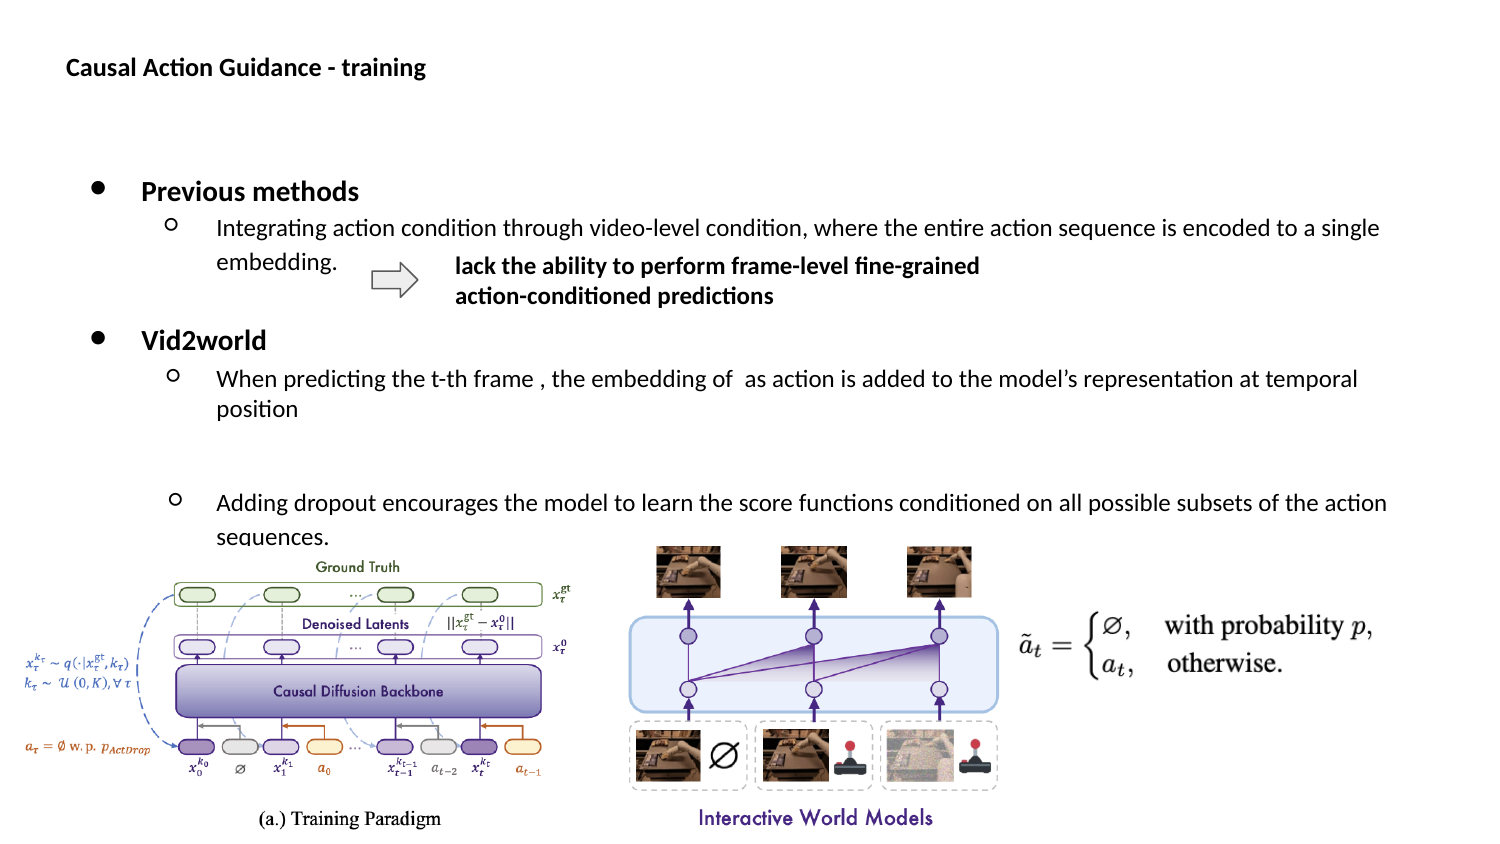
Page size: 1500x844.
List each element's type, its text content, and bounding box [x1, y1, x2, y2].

picture [0, 546, 582, 844]
text_box [372, 262, 418, 298]
picture [625, 528, 1391, 836]
text_box lack the ability to perform frame-level fine-grained action-conditioned predictions [440, 234, 1060, 325]
title Causal Action Guidance - training [51, 35, 1449, 130]
